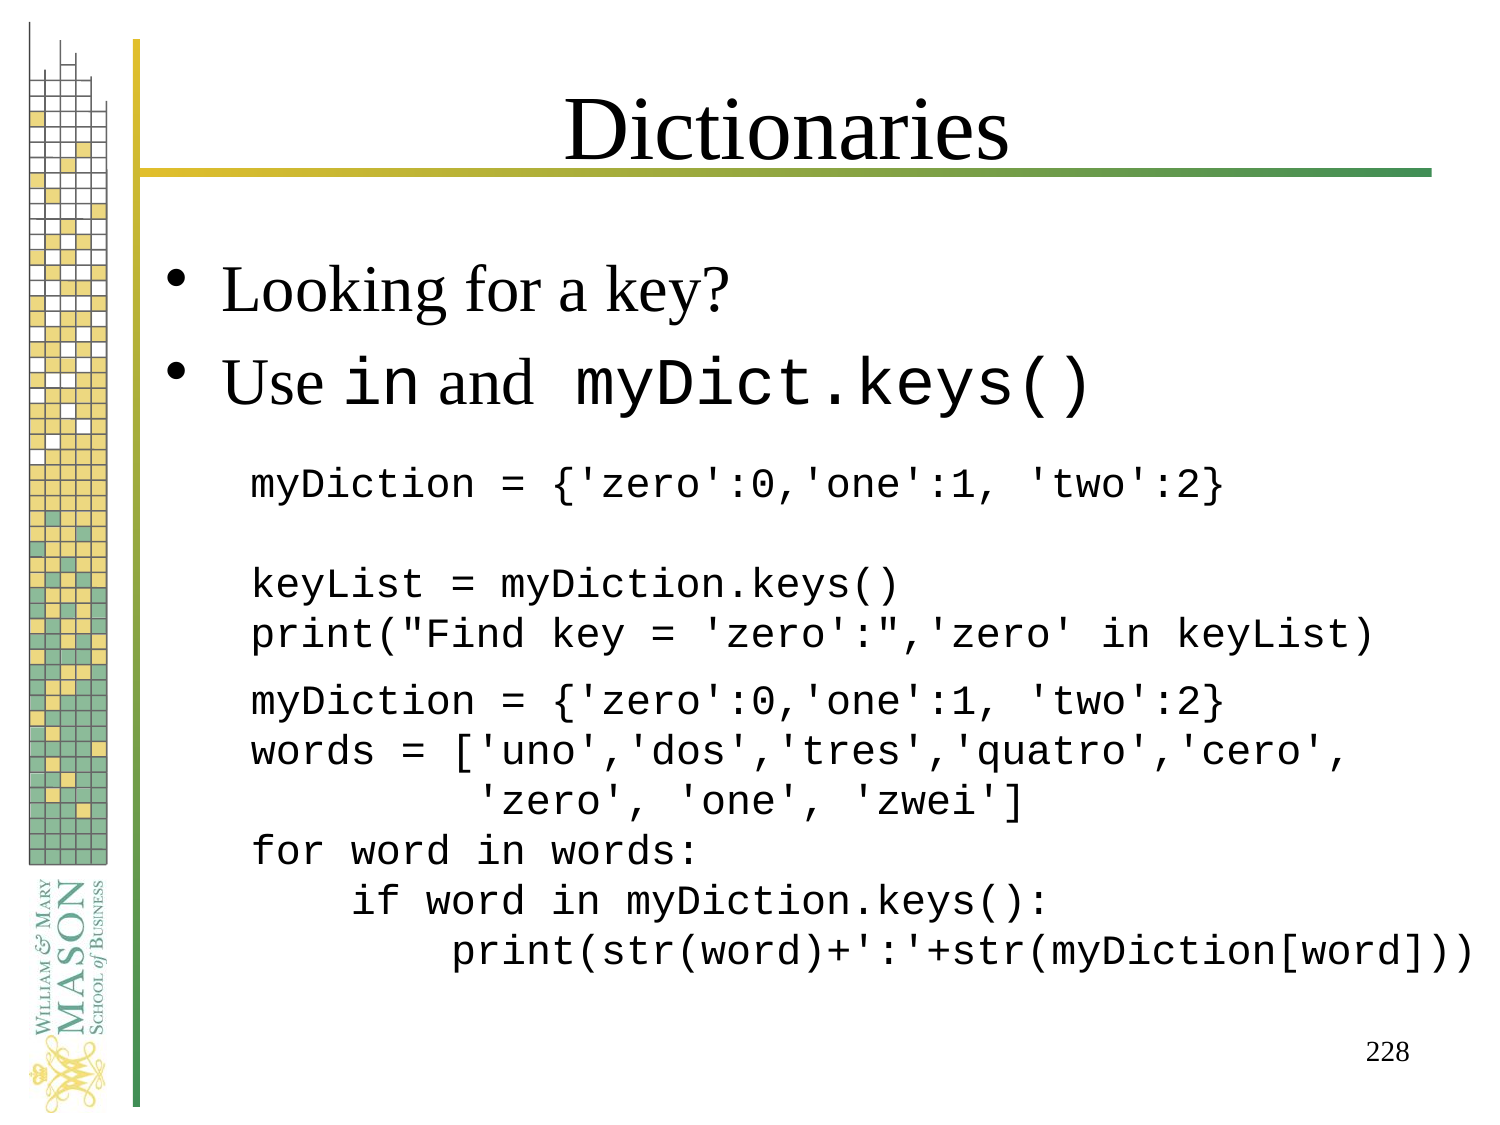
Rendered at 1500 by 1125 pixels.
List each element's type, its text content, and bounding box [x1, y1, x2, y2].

slide_number 228 [1048, 1024, 1426, 1103]
text_box myDiction = {'zero':0,'one':1, 'two':2} keyList = myDiction.keys() print("Find key = 'zero':",'zero' in keyList) [235, 448, 1391, 664]
table_cell Greater than [29, 879, 107, 1113]
title Dictionaries [150, 45, 1425, 200]
list Looking for a key? Use in and myDict.keys() [150, 237, 1425, 1005]
text_box myDiction = {'zero':0,'one':1, 'two':2} words = ['uno','dos','tres','quatro','cero', 'zero', 'one', 'zwei'] for word in words: if word in myDiction.keys(): print(str(word)+':'+str(myDiction[word])) [236, 665, 1491, 981]
